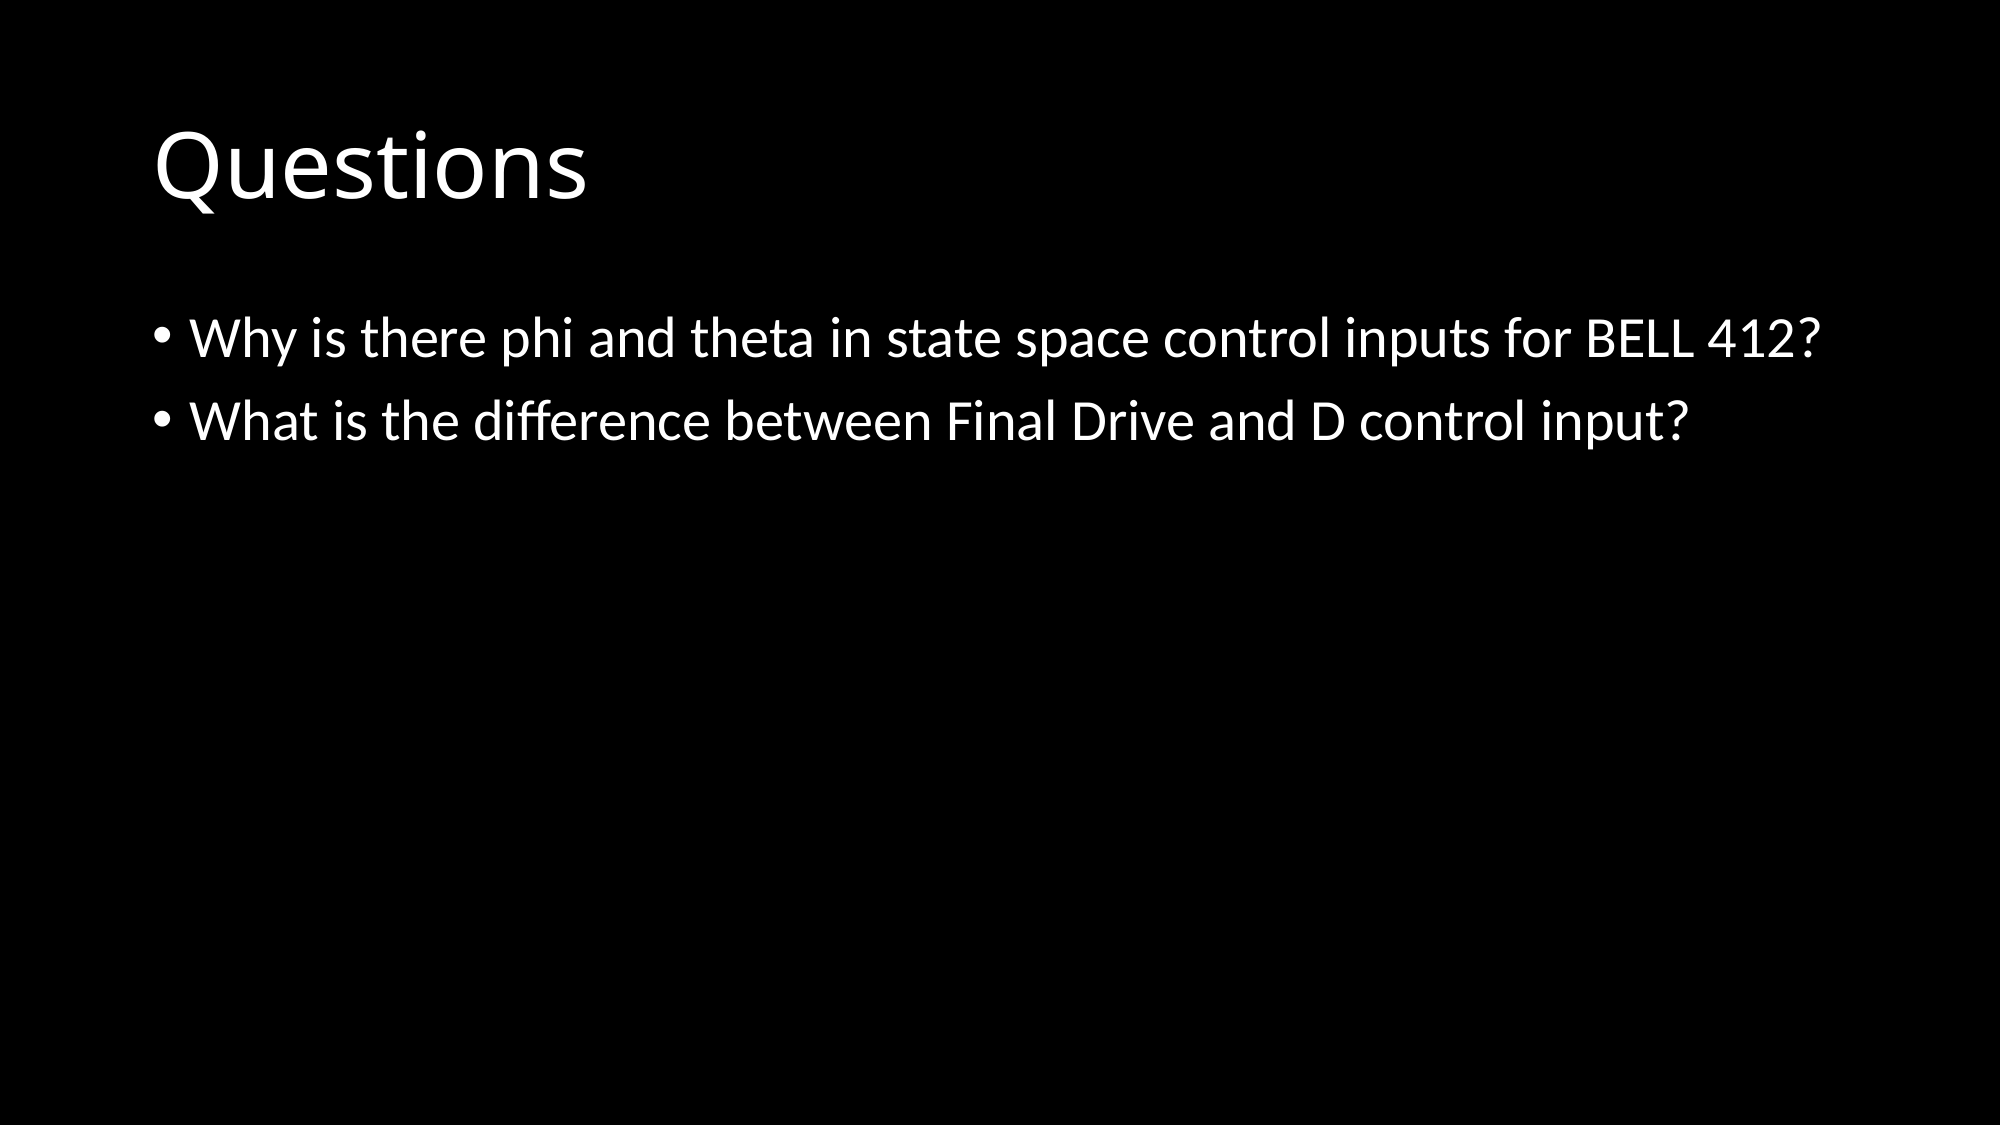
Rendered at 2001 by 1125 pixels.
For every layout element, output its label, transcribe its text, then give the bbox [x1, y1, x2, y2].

list Why is there phi and theta in state space control inputs for BELL 412? What is the difference between Final Drive and D control input? [137, 299, 1863, 1014]
title Questions [137, 59, 1863, 278]
